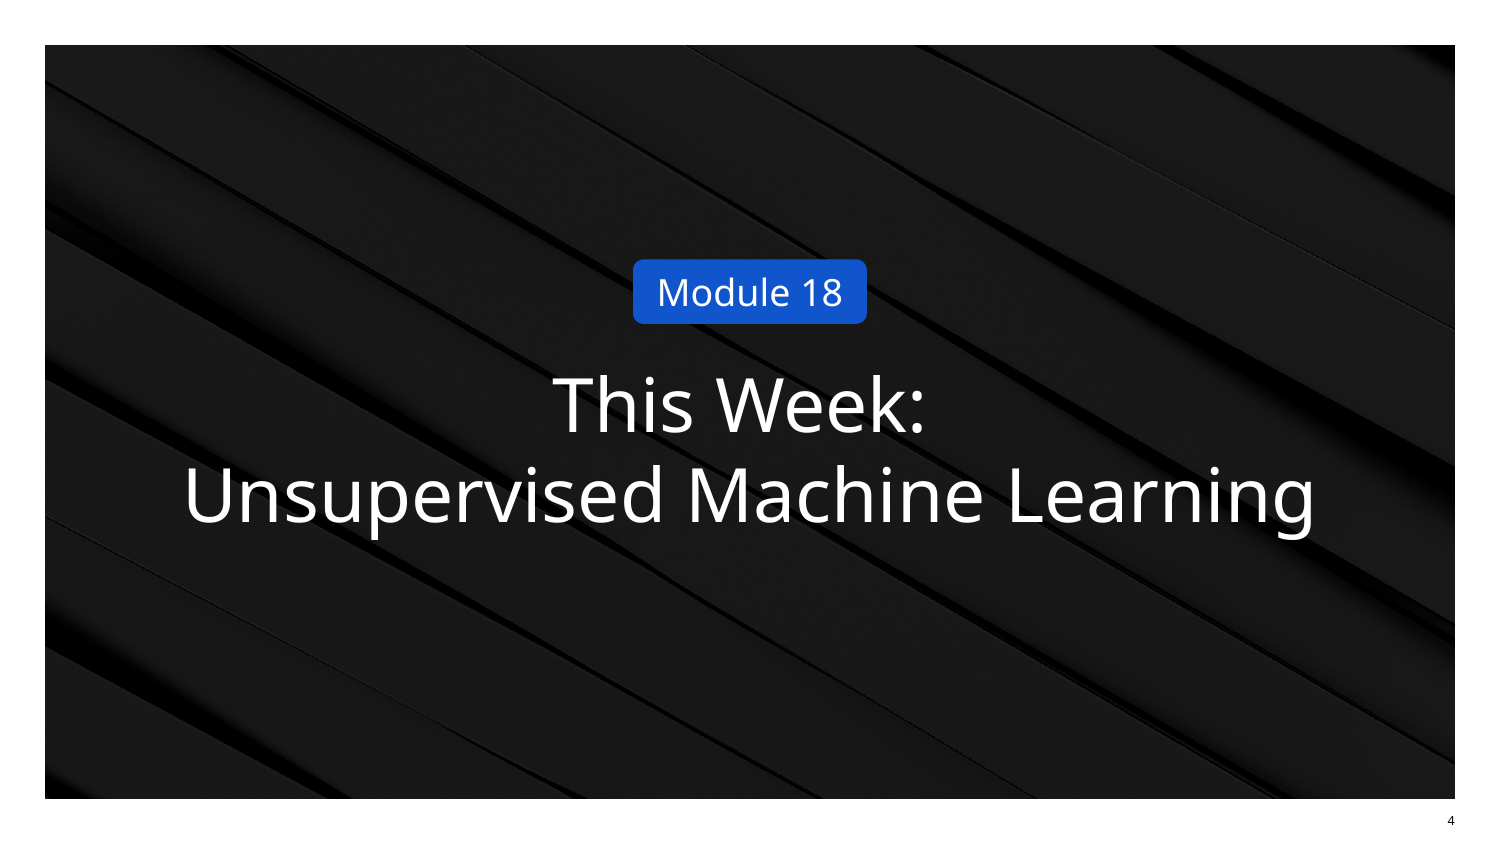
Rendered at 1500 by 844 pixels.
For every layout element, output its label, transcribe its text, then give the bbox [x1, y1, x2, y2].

picture [45, 45, 1455, 342]
text_box Module 18 [633, 259, 867, 324]
title This Week: Unsupervised Machine Learning [45, 342, 1455, 473]
picture [45, 473, 1455, 799]
